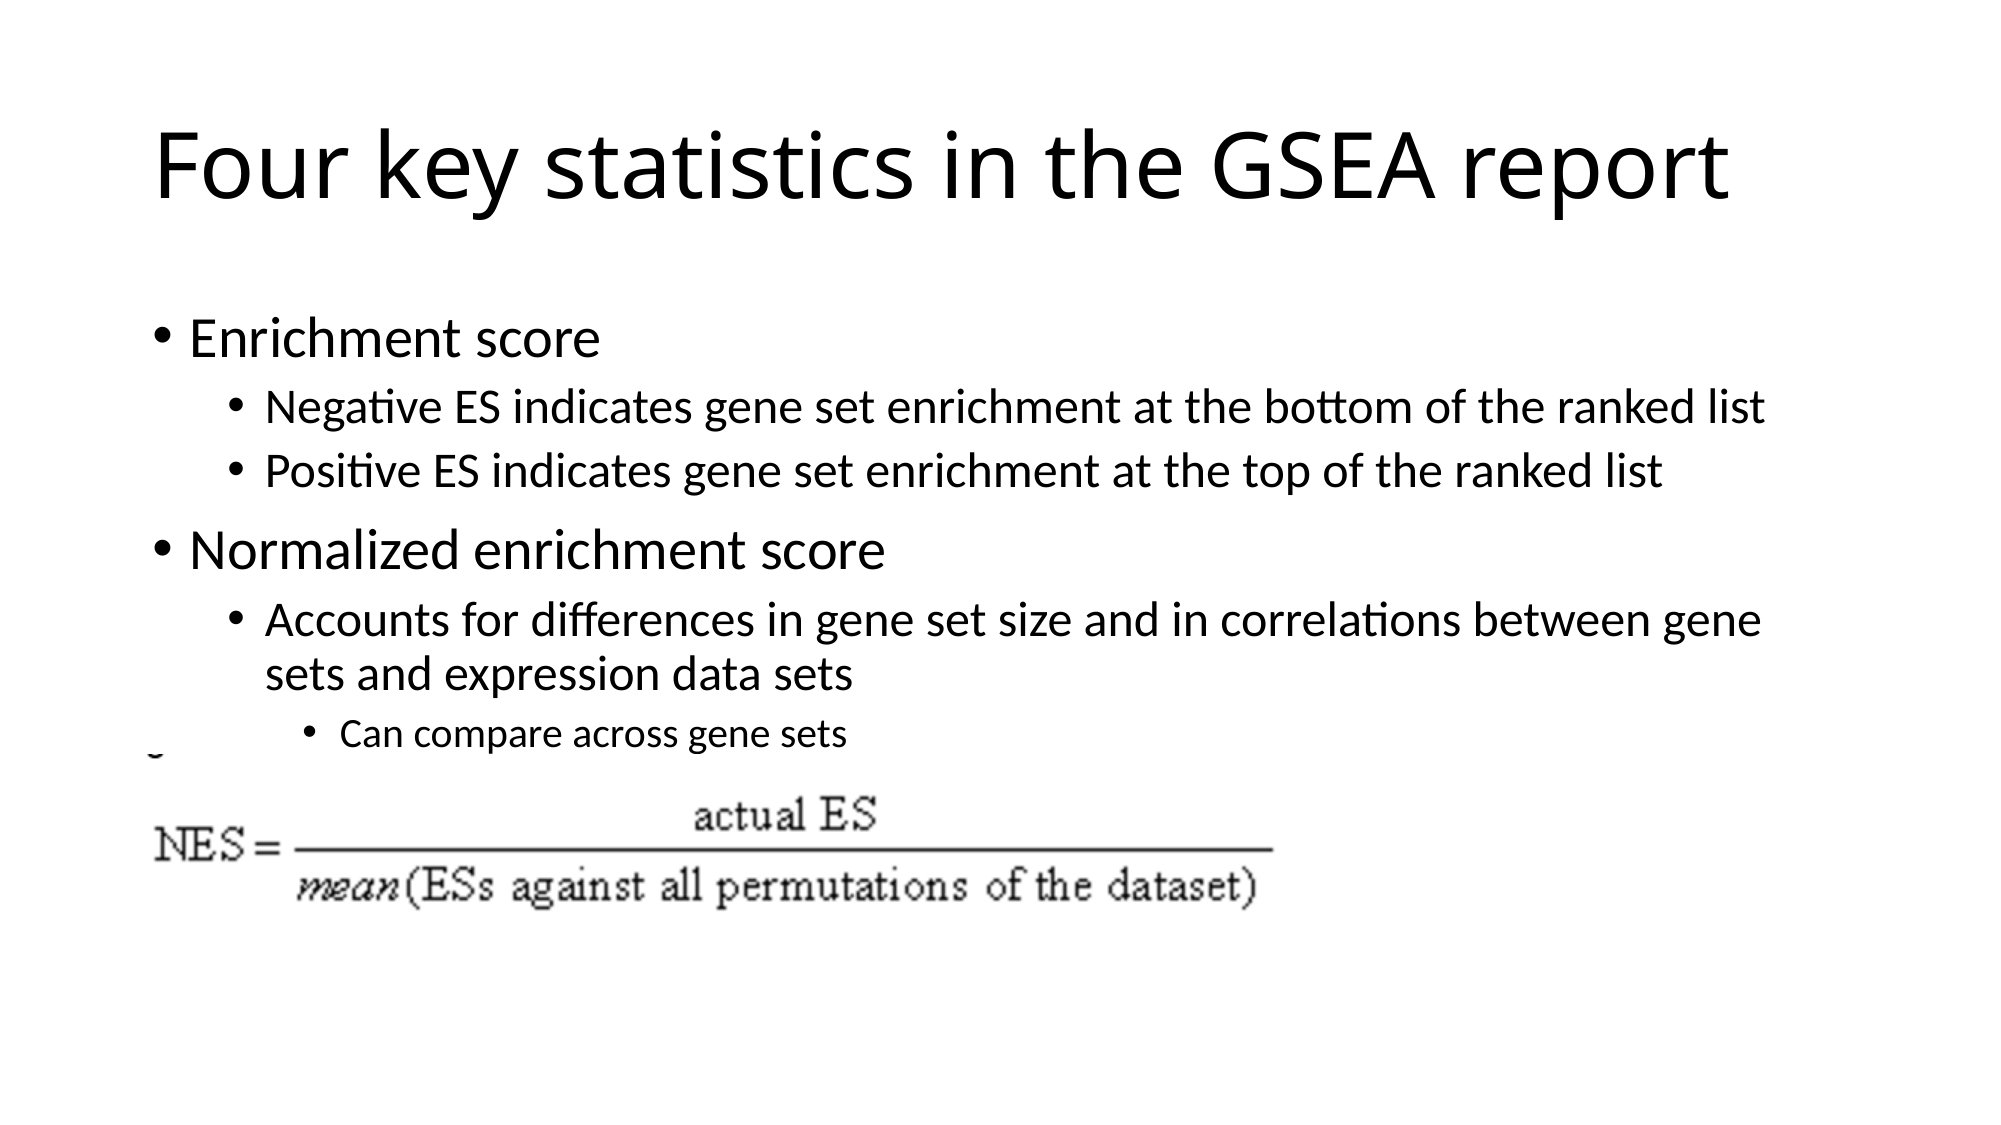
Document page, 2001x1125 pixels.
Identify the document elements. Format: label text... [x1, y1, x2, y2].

list Enrichment score Negative ES indicates gene set enrichment at the bottom of the ranked list Positive ES indicates gene set enrichment at the top of the ranked list Normalized enrichment score Accounts for differences in gene set size and in correlations between gene sets and expression data sets Can compare across gene sets [137, 299, 1863, 1014]
title Four key statistics in the GSEA report [137, 59, 1863, 278]
picture [137, 754, 1337, 931]
